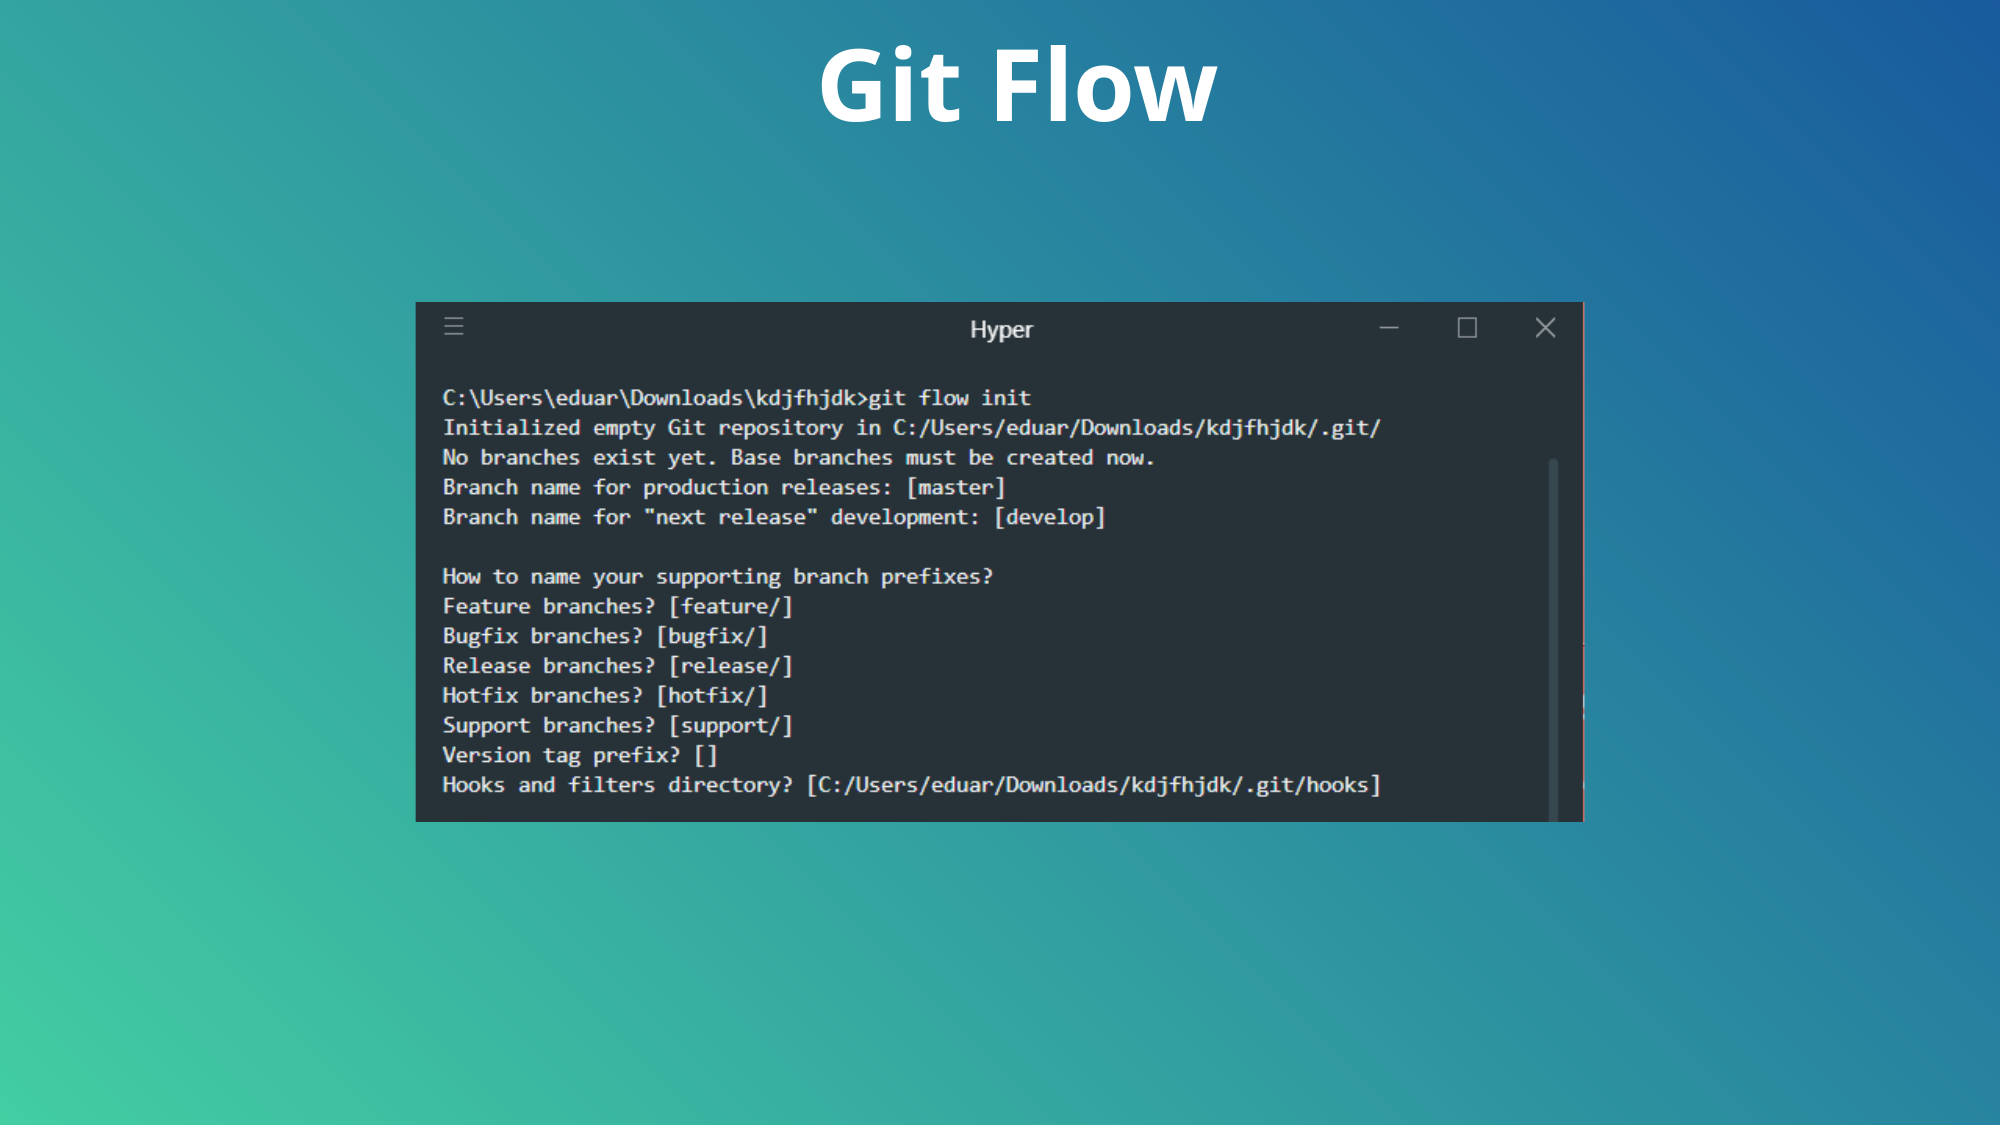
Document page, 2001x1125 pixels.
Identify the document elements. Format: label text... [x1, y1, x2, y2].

picture [415, 302, 1585, 823]
text_box Git Flow [90, 14, 1946, 131]
